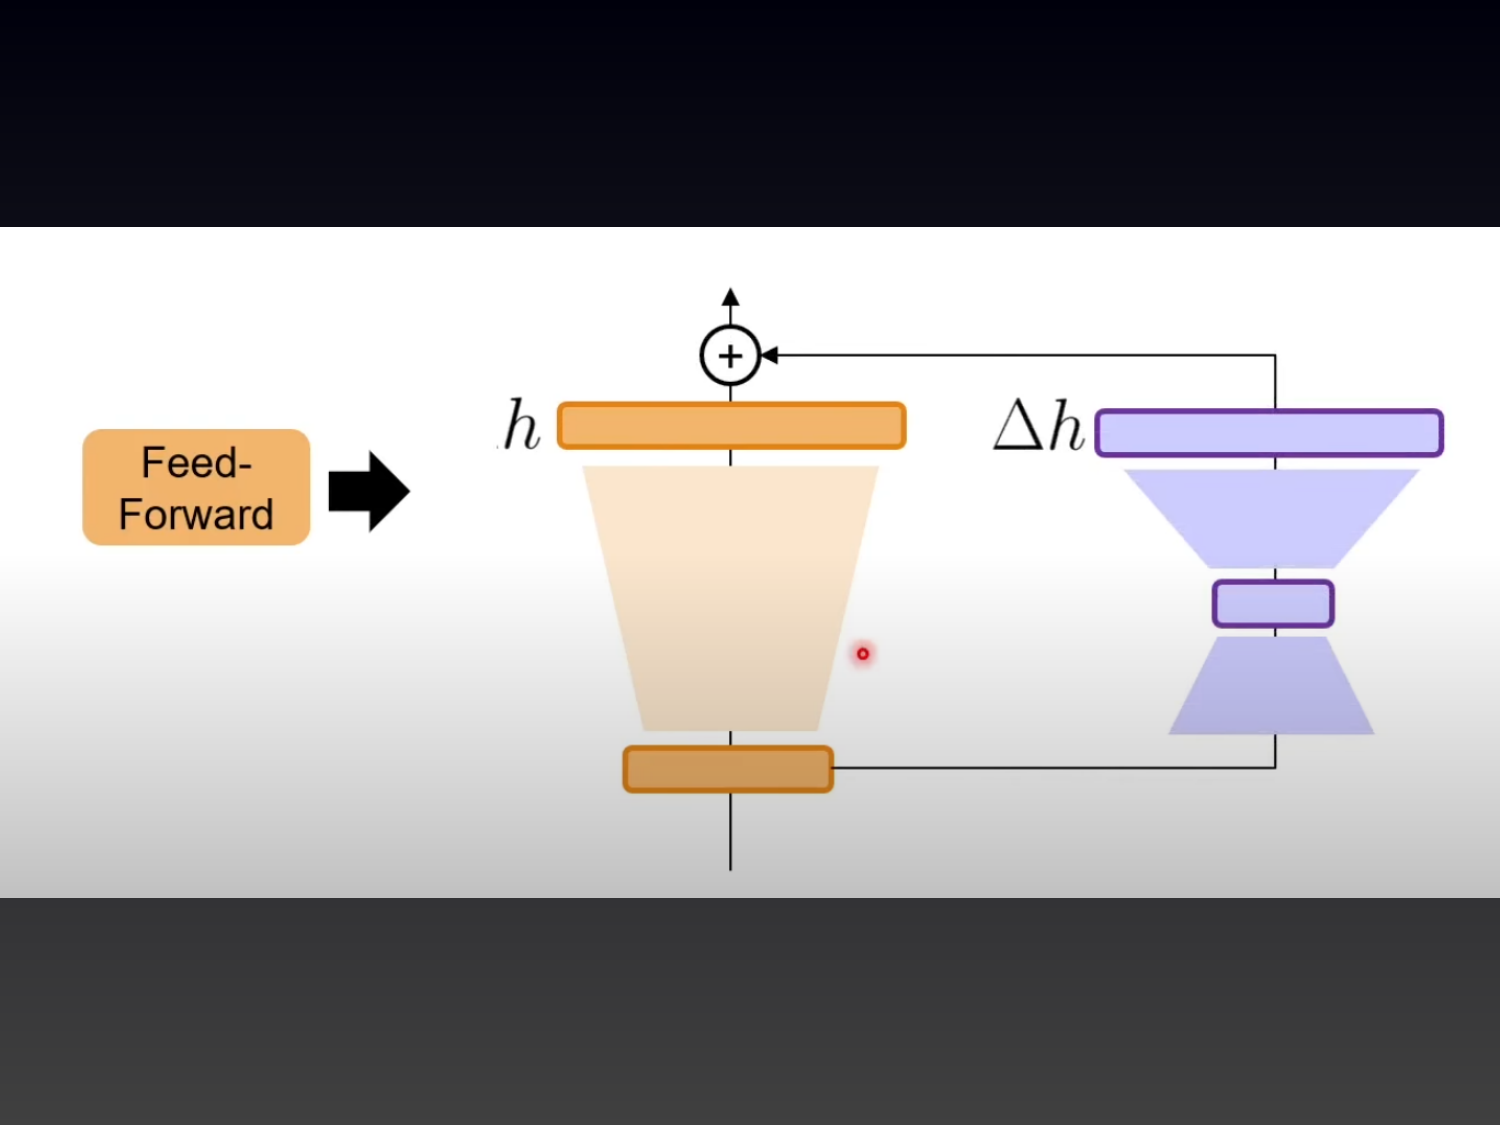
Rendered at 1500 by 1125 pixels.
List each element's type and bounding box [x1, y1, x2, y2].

picture [0, 227, 1500, 898]
